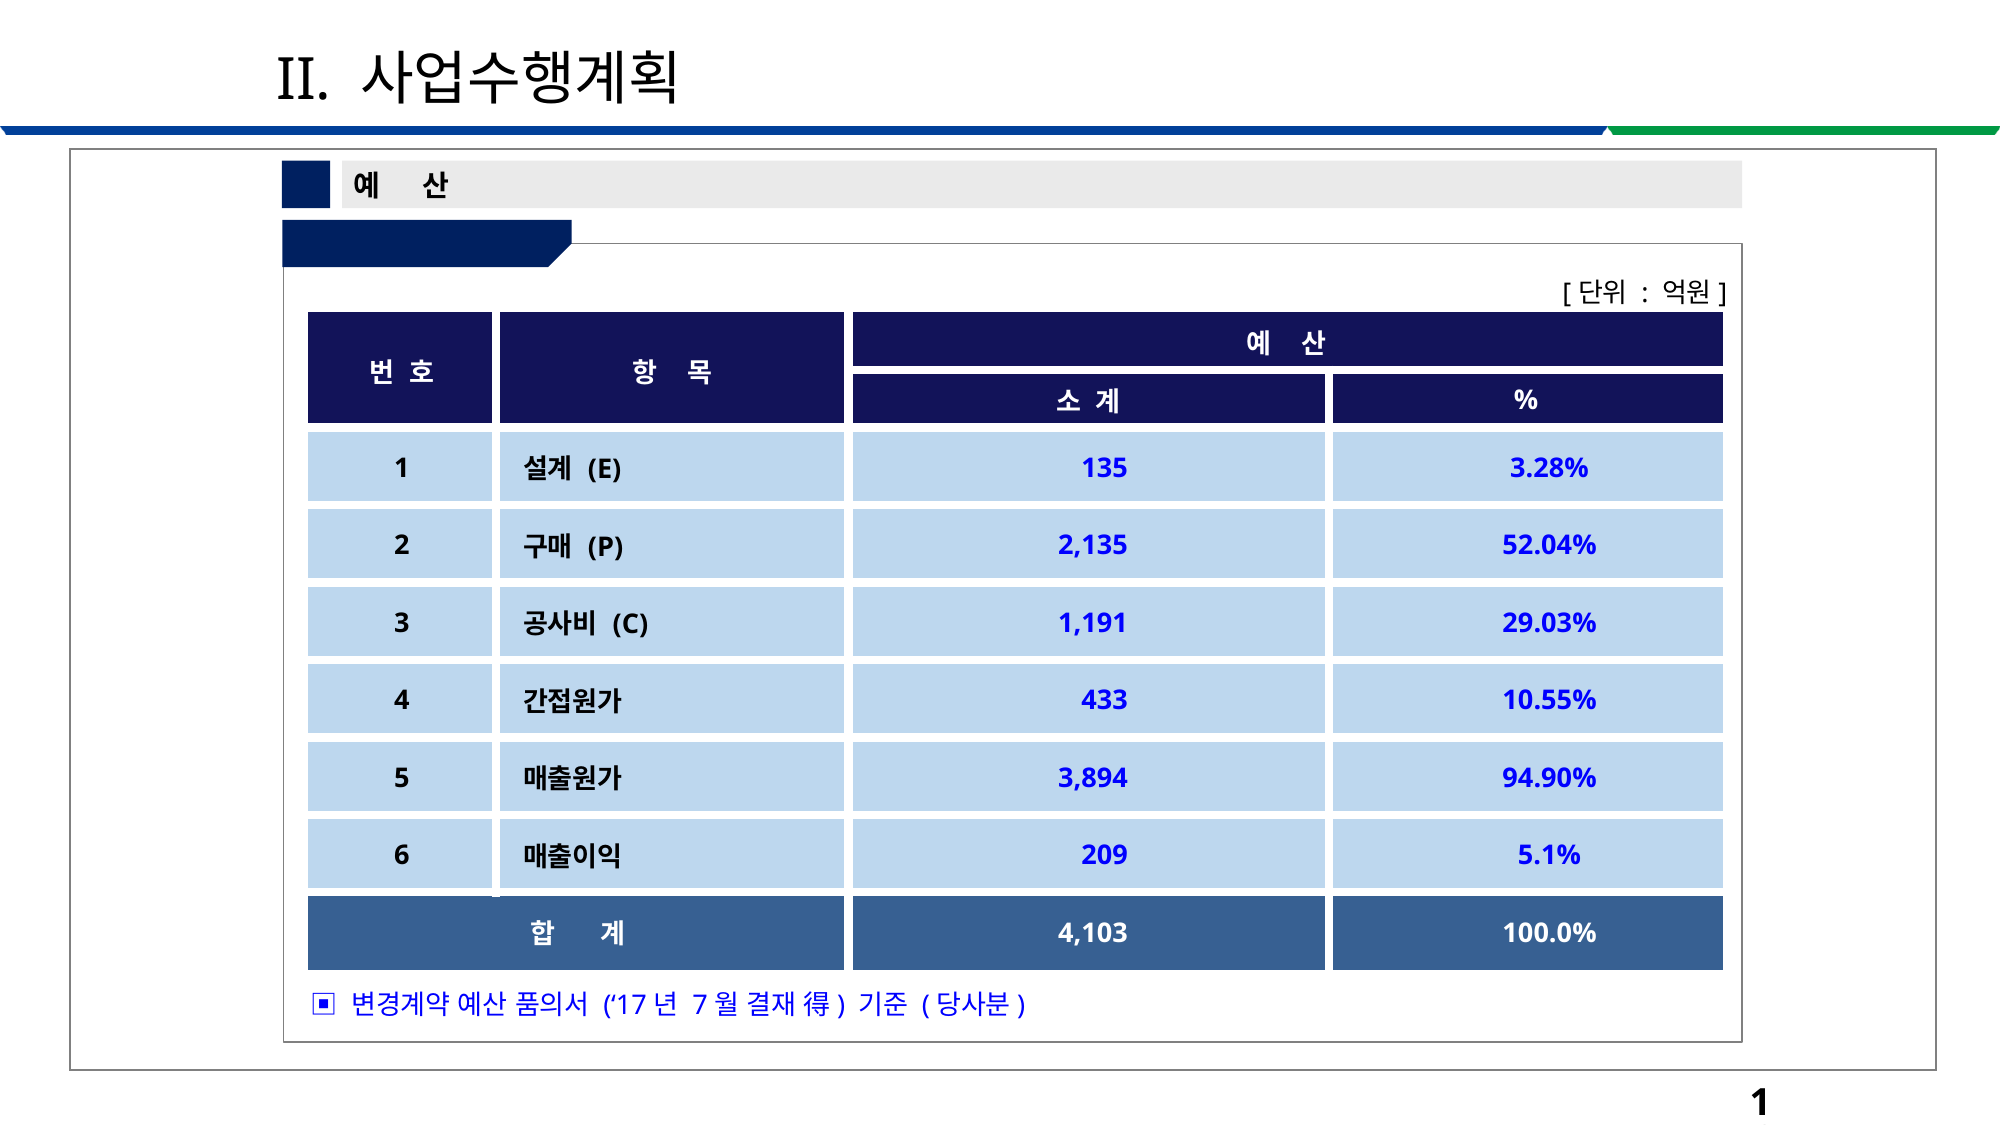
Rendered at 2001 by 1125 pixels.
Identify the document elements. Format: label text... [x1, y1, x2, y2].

table_cell 135 [853, 432, 1325, 501]
table_cell 5.1% [1333, 819, 1723, 888]
text_box ▣ 변경계약 예산 품의서 (‘17년 7월 결재 得) 기준 (당사분) [310, 987, 1126, 1020]
table_cell 2,135 [853, 509, 1325, 578]
table_cell 5 [308, 742, 492, 811]
table_cell 3,894 [853, 742, 1325, 811]
table_cell 3 [308, 587, 492, 656]
text_box [283, 243, 1743, 1043]
table_cell 4 [308, 664, 492, 733]
text_box [단위 : 억원] [1547, 267, 1742, 316]
table_cell 2 [308, 509, 492, 578]
table_cell 공사비 (C) [500, 587, 844, 656]
table_cell 1 [308, 432, 492, 501]
table_cell 4,103 [853, 896, 1325, 970]
table_cell 10.55% [1333, 664, 1723, 733]
text_box 16 [1734, 1070, 1796, 1111]
table_cell 209 [853, 819, 1325, 888]
table_cell 매출원가 [500, 742, 844, 811]
table_cell 94.90% [1333, 742, 1723, 811]
table_cell % [1333, 374, 1723, 423]
table_cell 소 계 [853, 374, 1325, 423]
table_cell 3.28% [1333, 432, 1723, 501]
table_cell 설계 (E) [500, 432, 844, 501]
table_cell 52.04% [1333, 509, 1723, 578]
table_header 예 산 [853, 312, 1723, 366]
picture [0, 126, 2000, 135]
table_cell 29.03% [1333, 587, 1723, 656]
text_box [282, 218, 613, 268]
table_cell 100.0% [1333, 896, 1723, 970]
table_cell 구매 (P) [500, 509, 844, 578]
table_header 번 호 [308, 312, 492, 423]
table_cell 1,191 [853, 587, 1325, 656]
text_box II. 사업수행계획 [261, 33, 697, 118]
table_cell 합 계 [308, 896, 844, 970]
table_cell 6 [308, 819, 492, 888]
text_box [282, 160, 1743, 209]
table_header 항 목 [500, 312, 844, 423]
table_cell 433 [853, 664, 1325, 733]
table_cell 매출이익 [500, 819, 844, 888]
table_cell 간접원가 [500, 664, 844, 733]
